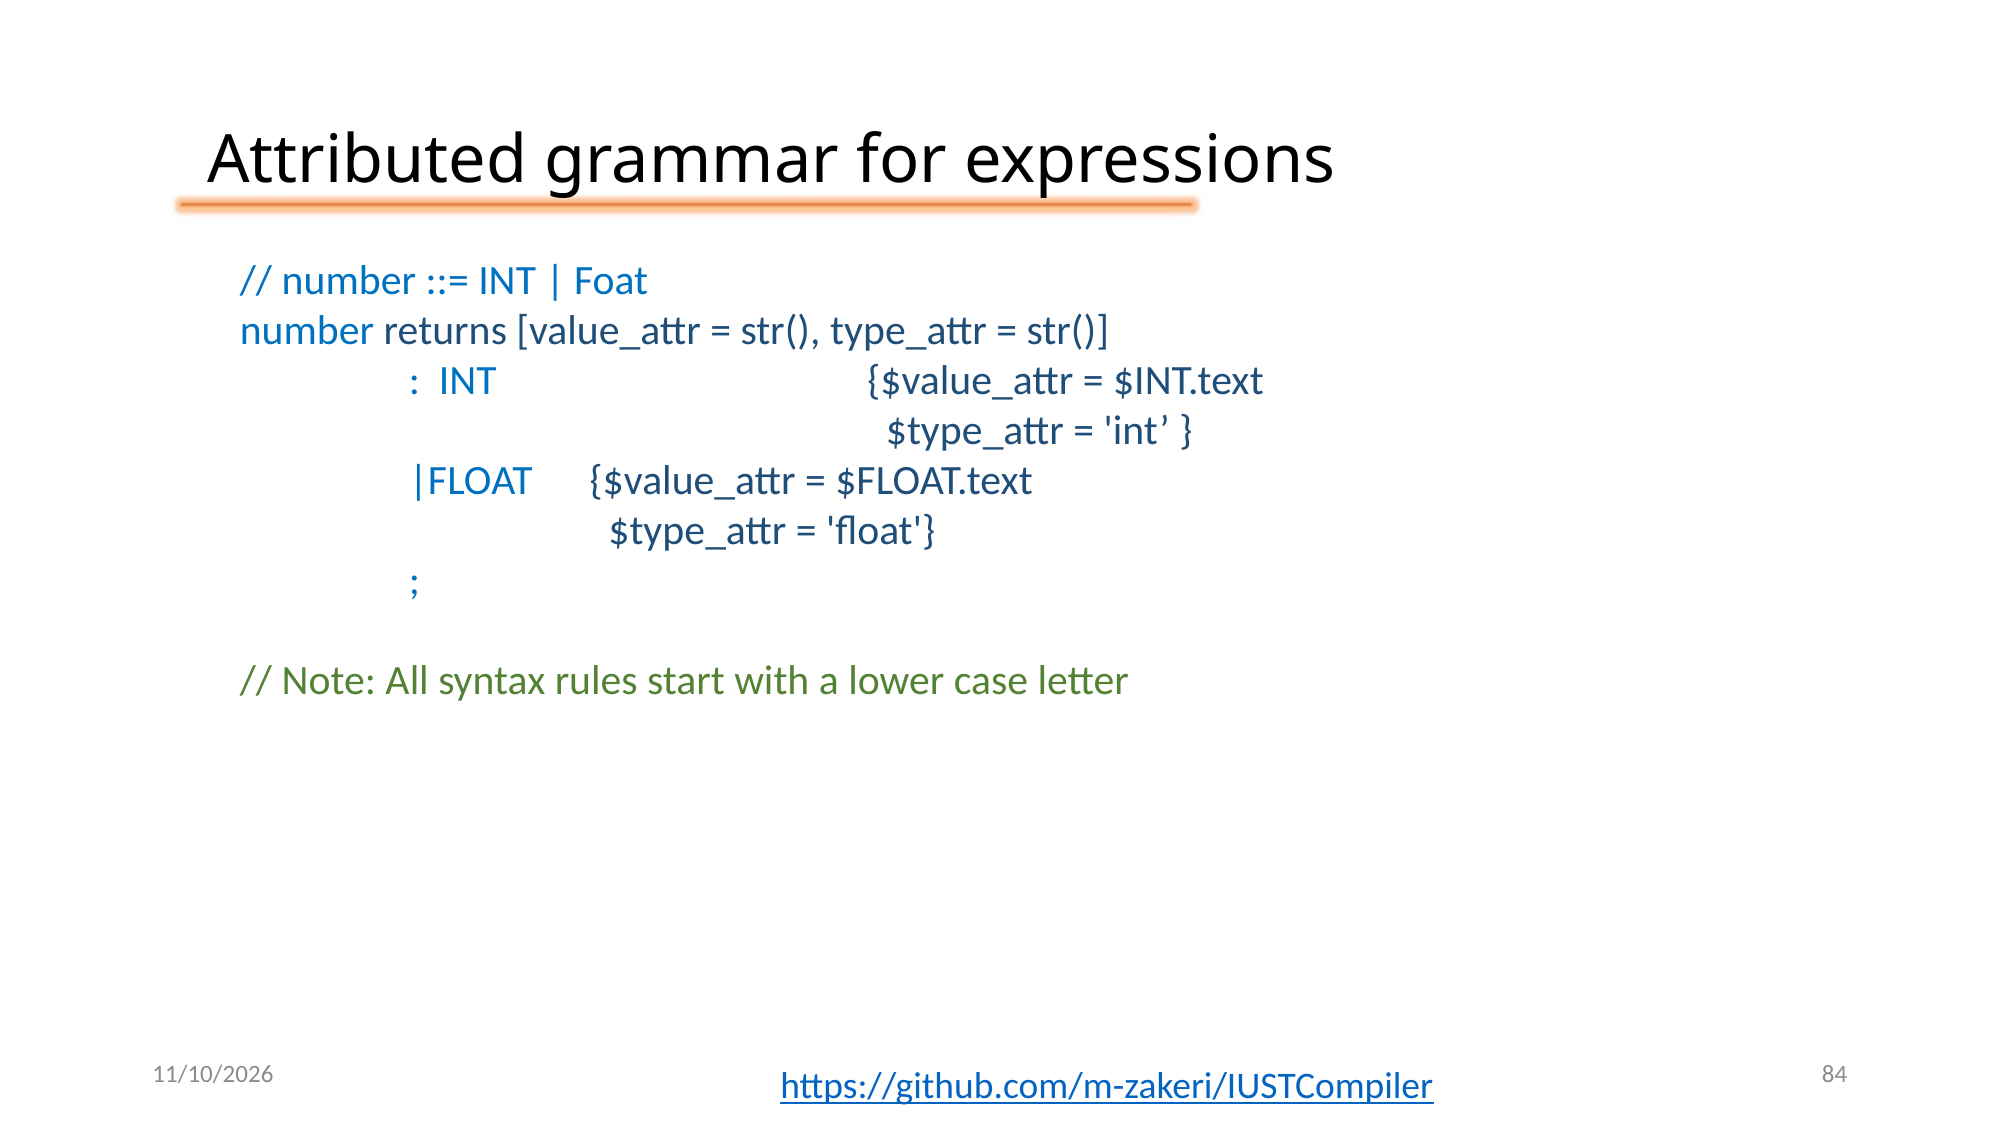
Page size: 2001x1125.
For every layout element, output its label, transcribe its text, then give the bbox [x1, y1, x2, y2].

text_box https://github.com/m-zakeri/IUSTCompiler [765, 1054, 1766, 1114]
footer Saeed Parsa [587, 1042, 1412, 1111]
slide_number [137, 1042, 587, 1103]
picture [152, 181, 1213, 238]
text_box // number ::= INT | Foat number returns [value_attr = str(), type_attr = str()] : INT {$value_attr = $INT.text $type_attr = 'int’ } |FLOAT {$value_attr = $FLOAT.text $type_attr = 'float'} ; // Note: All syntax rules start with a lower case letter [225, 245, 1911, 711]
slide_number 84 [1412, 1042, 1863, 1103]
text_box Attributed grammar for expressions [192, 117, 1608, 209]
